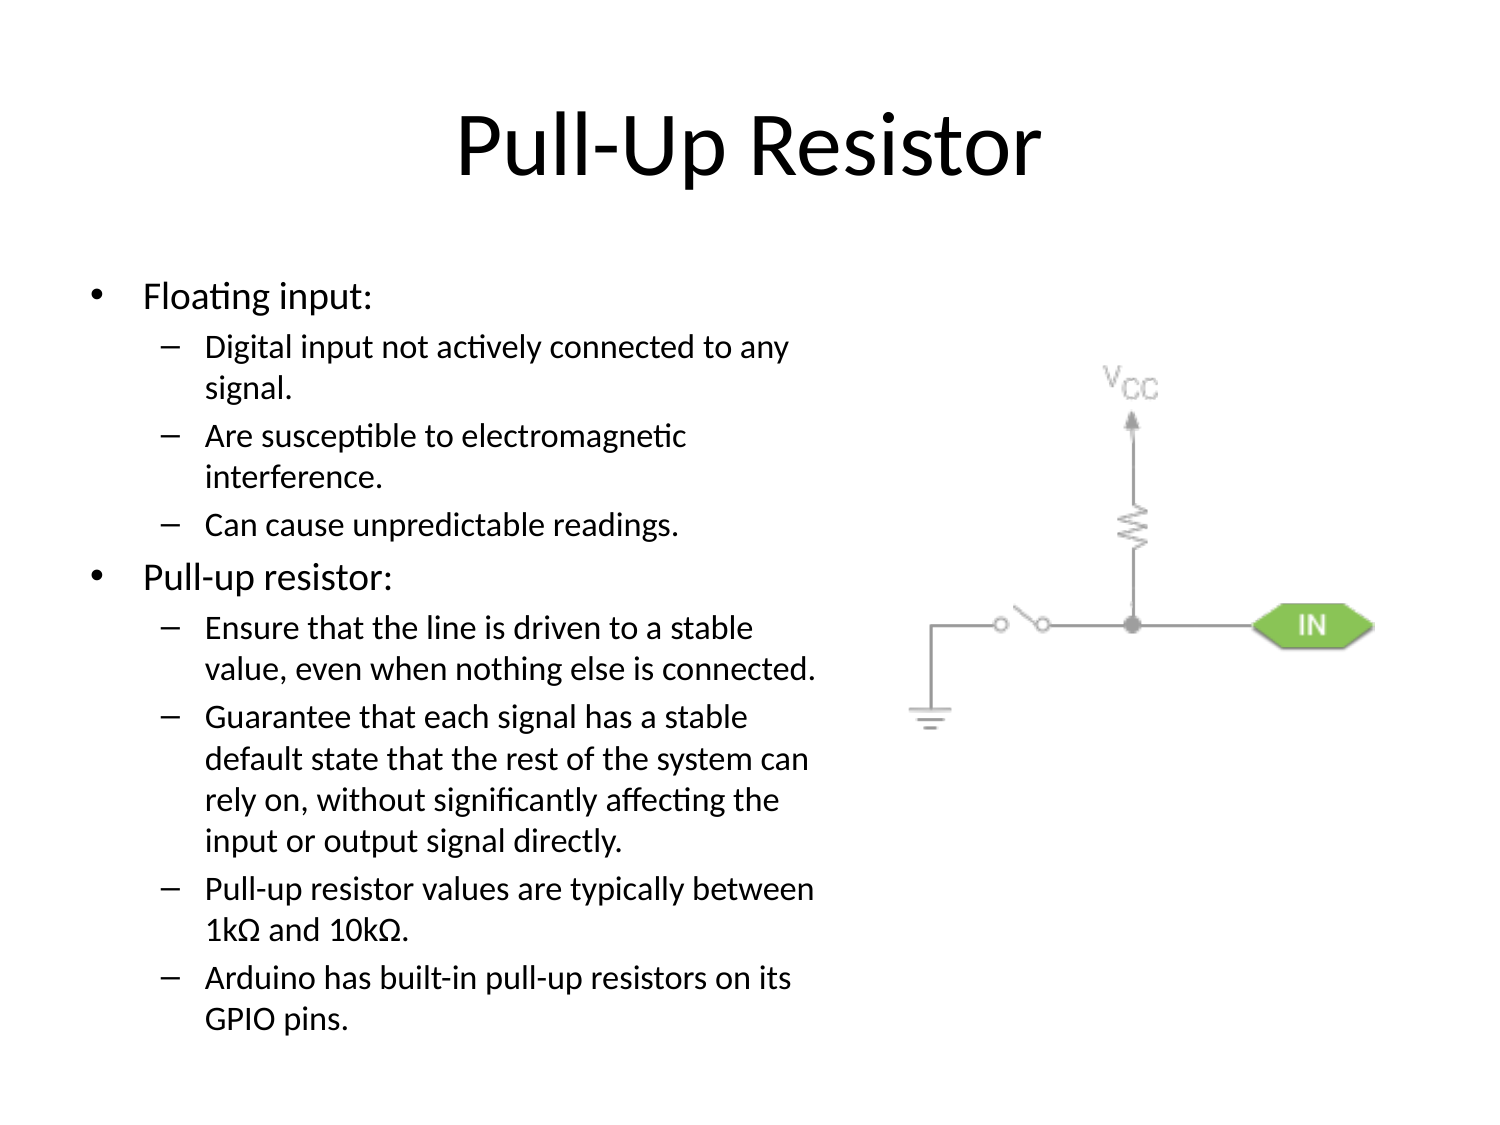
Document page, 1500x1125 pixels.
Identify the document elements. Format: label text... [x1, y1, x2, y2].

title Pull-Up Resistor [75, 45, 1425, 233]
list Floating input: Digital input not actively connected to any signal. Are susceptible to electromagnetic interference. Can cause unpredictable readings. Pull-up resistor: Ensure that the line is driven to a stable value, even when nothing else is connected. Guarantee that each signal has a stable default state that the rest of the system can rely on, without significantly affecting the input or output signal directly. Pull-up resistor values are typically between 1kΩ and 10kΩ. Arduino has built-in pull-up resistors on its GPIO pins. [75, 262, 838, 1063]
picture [891, 358, 1376, 765]
